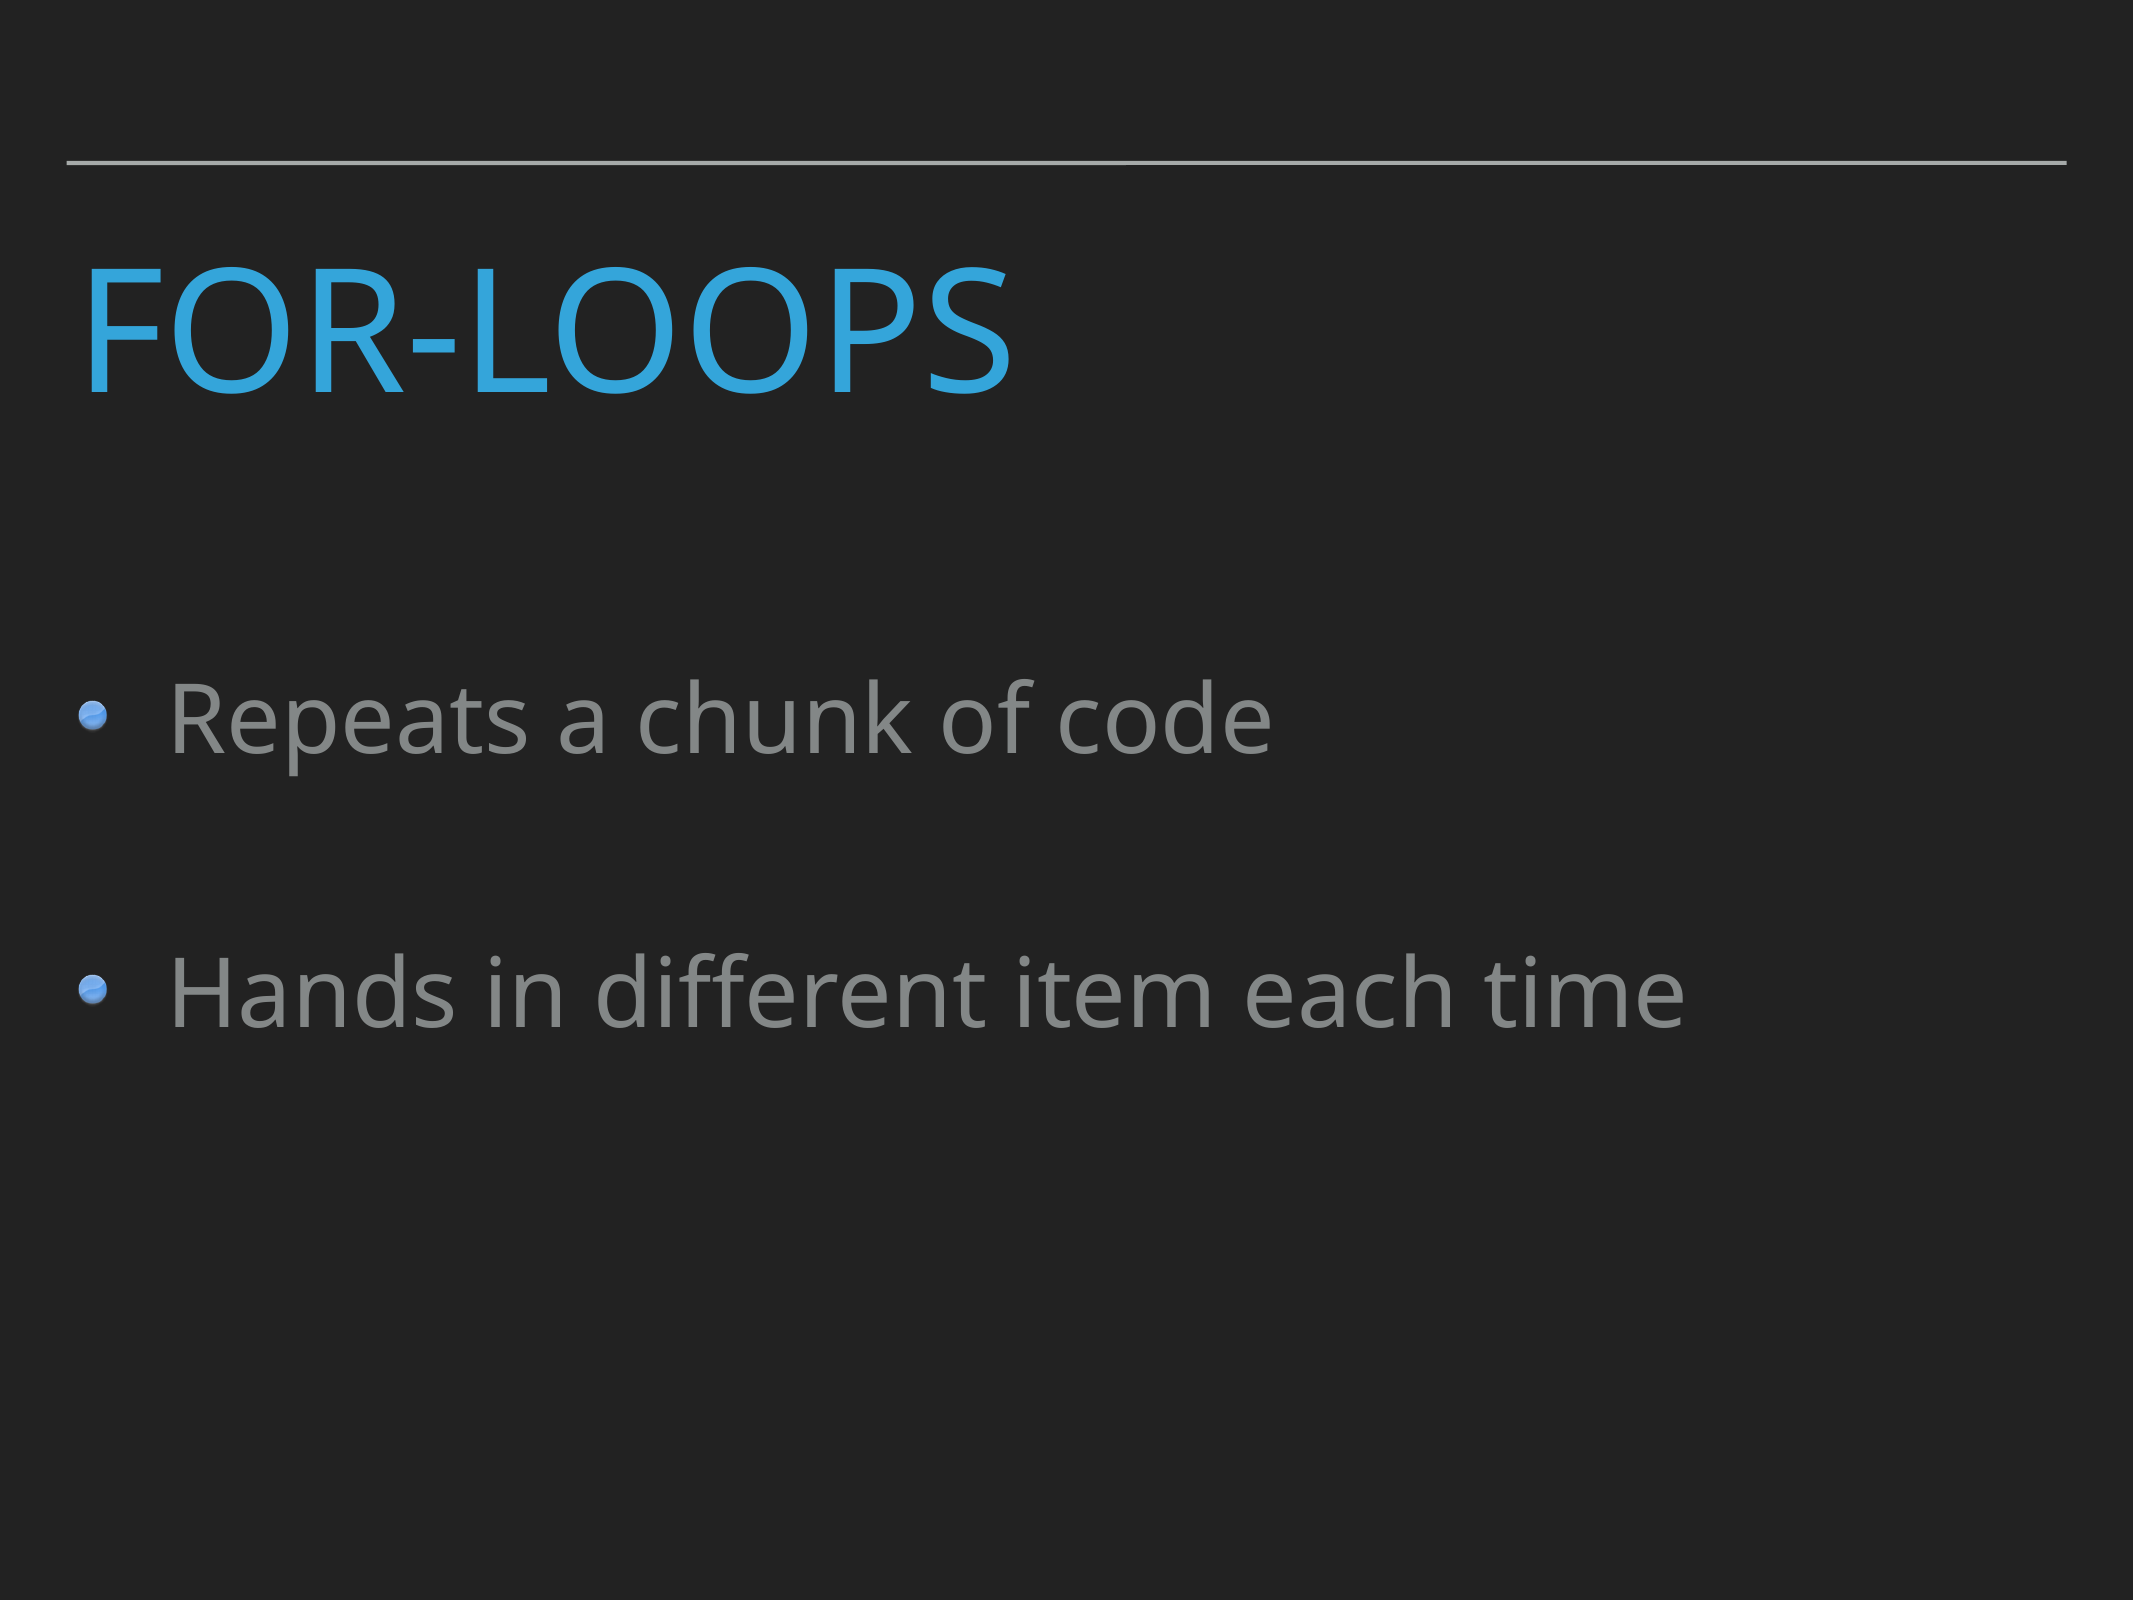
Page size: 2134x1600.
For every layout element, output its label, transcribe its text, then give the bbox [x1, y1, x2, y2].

list Repeats a chunk of code Hands in different item each time [66, 648, 2068, 1065]
picture [75, 697, 110, 733]
title For-Loops [66, 251, 2068, 445]
picture [75, 971, 110, 1007]
